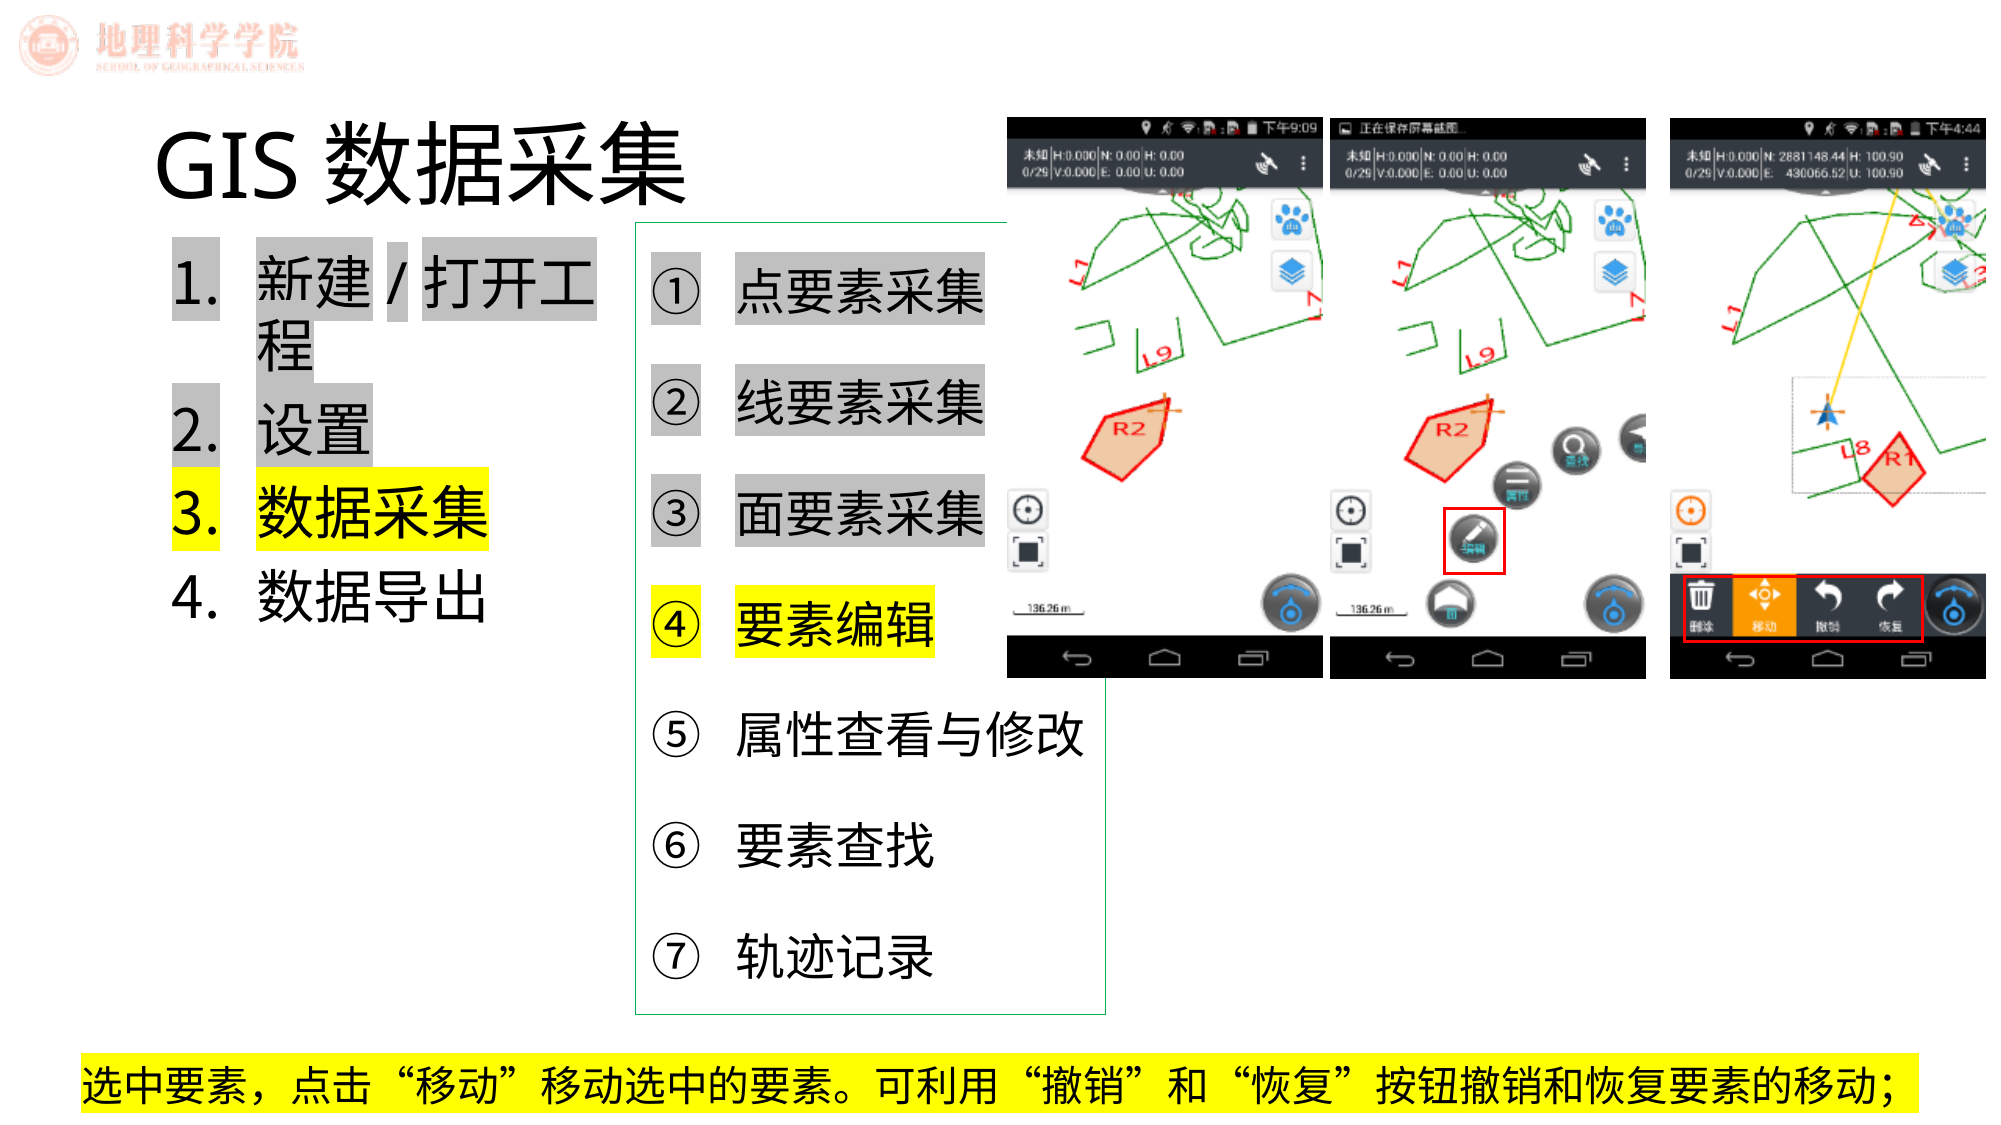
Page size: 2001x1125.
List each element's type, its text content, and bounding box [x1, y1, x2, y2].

picture [1330, 118, 1646, 679]
list 点要素采集 线要素采集 面要素采集 要素编辑 属性查看与修改 要素查找 轨迹记录 [635, 222, 1106, 1015]
text_box 选中要素，点击“移动”移动选中的要素。可利用“撤销”和“恢复”按钮撤销和恢复要素的移动； [0, 1052, 2000, 1117]
list 新建/打开工程 设置 数据采集 数据导出 [156, 246, 635, 961]
picture [1007, 117, 1323, 678]
title GIS数据采集 [137, 59, 1863, 278]
picture [1670, 118, 1986, 679]
